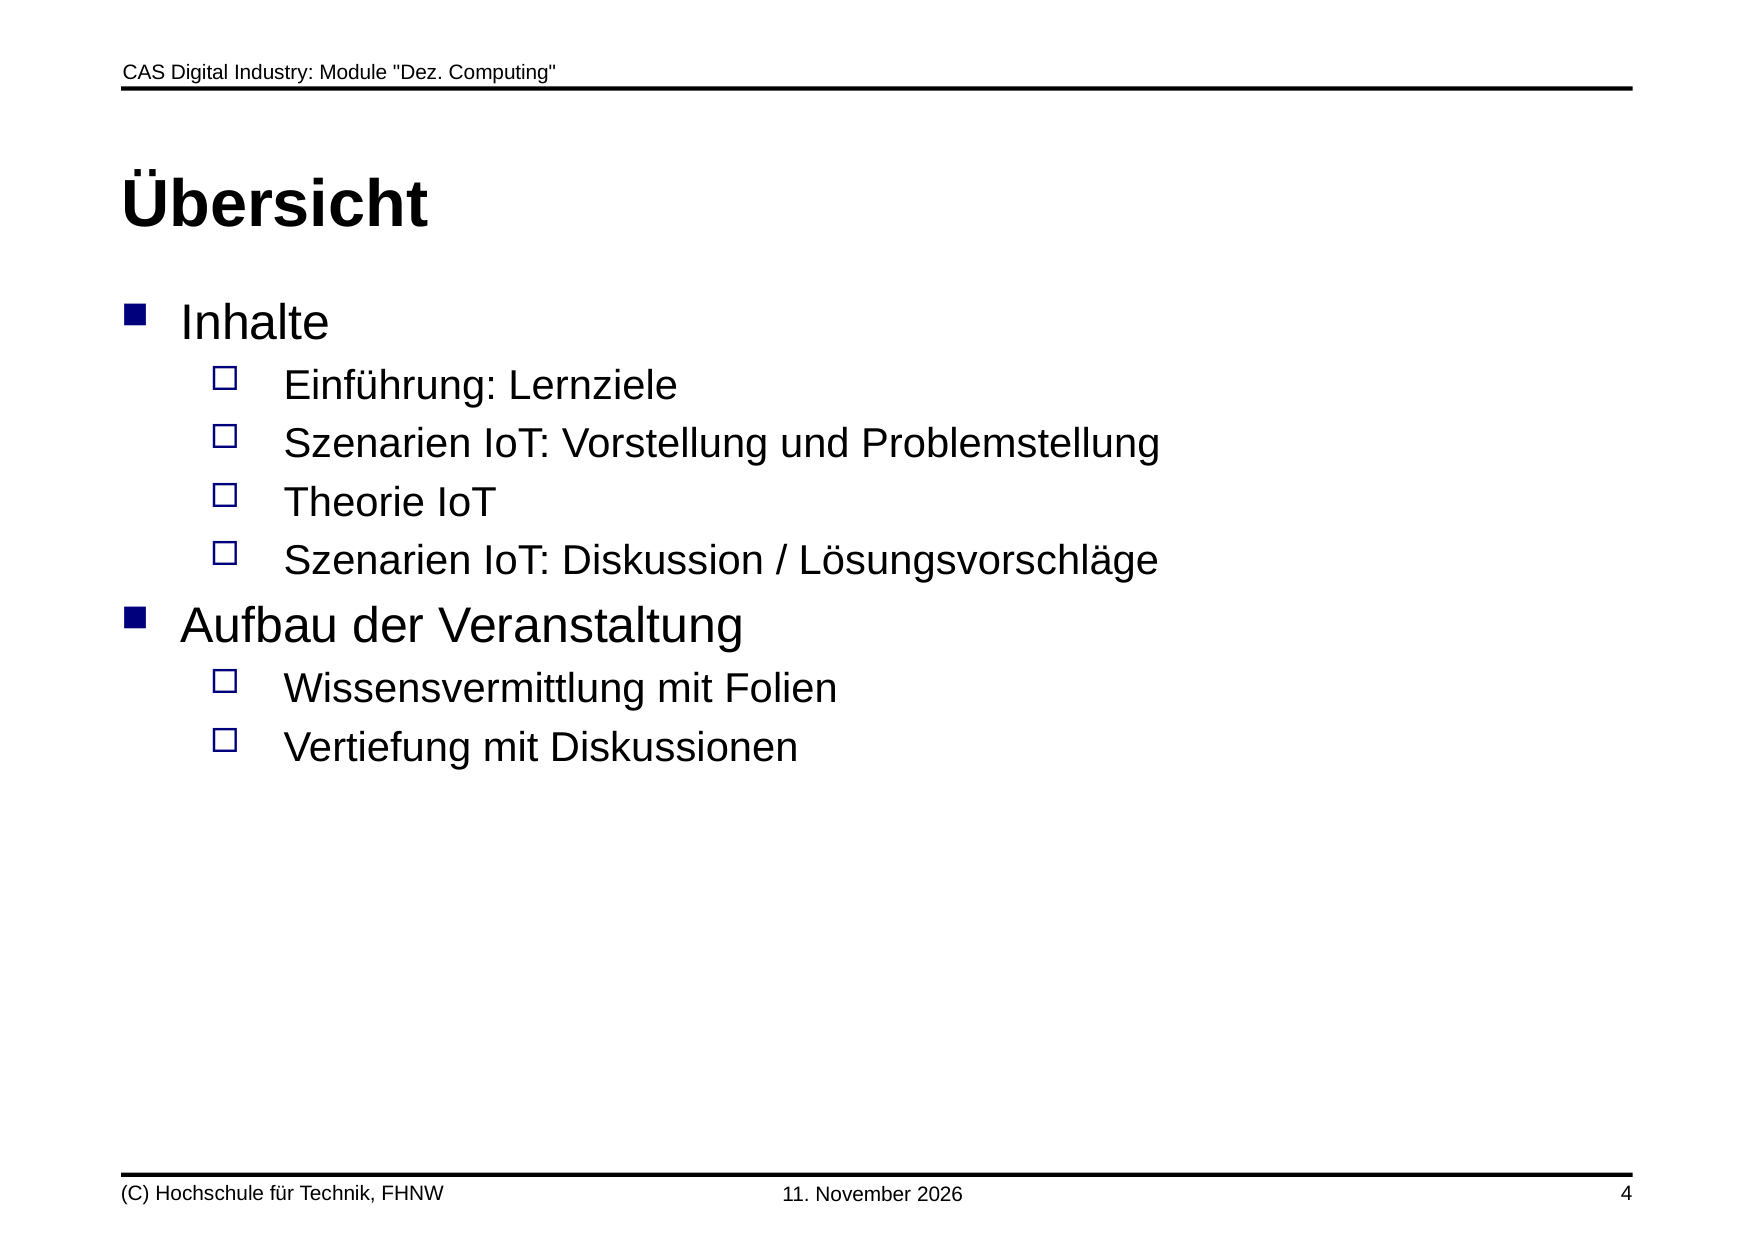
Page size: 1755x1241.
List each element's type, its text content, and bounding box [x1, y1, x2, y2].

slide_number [782, 1170, 1374, 1207]
title Übersicht [120, 159, 1633, 237]
list Inhalte Einführung: Lernziele Szenarien IoT: Vorstellung und Problemstellung Theorie IoT Szenarien IoT: Diskussion / Lösungsvorschläge Aufbau der Veranstaltung Wissensvermittlung mit Folien Vertiefung mit Diskussionen [120, 289, 1633, 1093]
footer (C) Hochschule für Technik, FHNW [120, 1169, 724, 1205]
slide_number 4 [1490, 1174, 1633, 1205]
